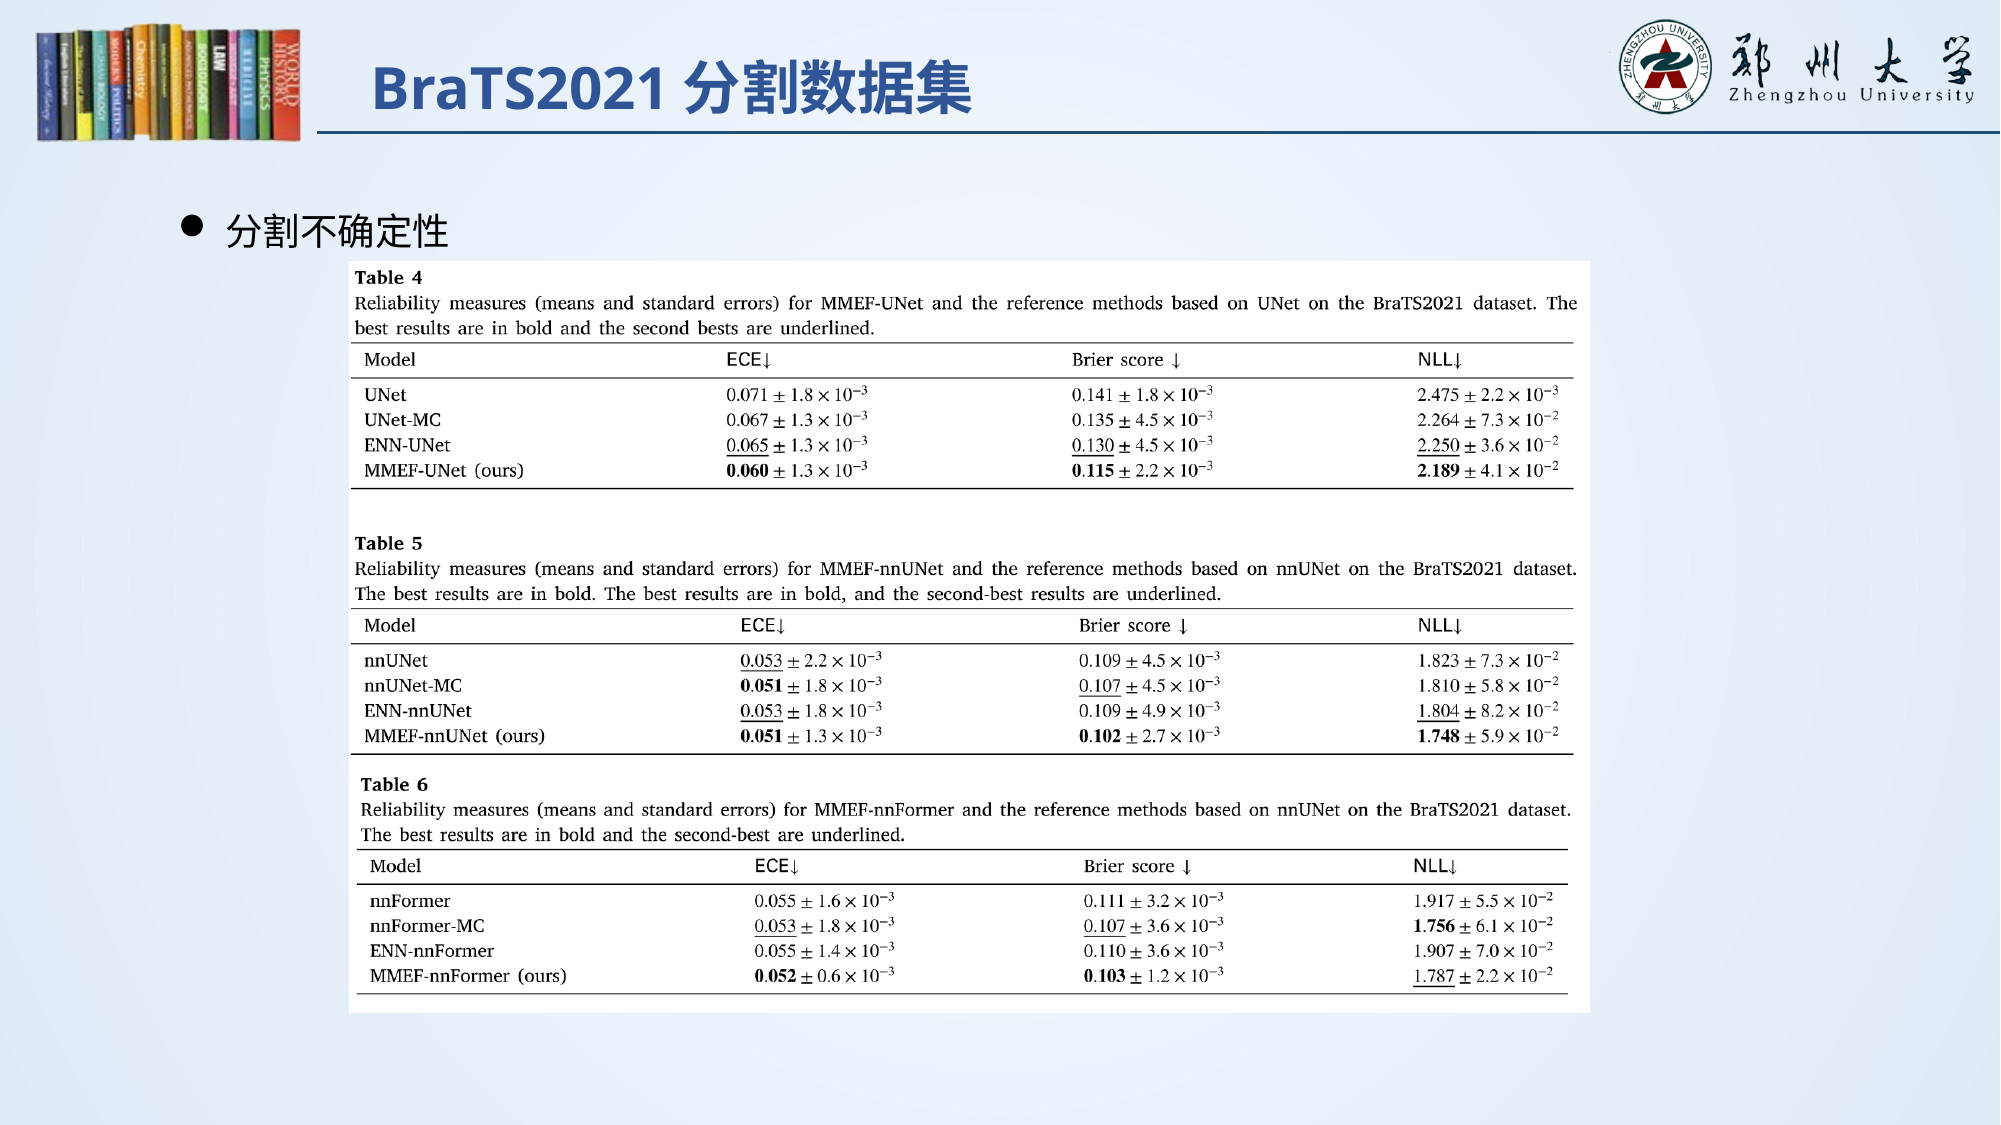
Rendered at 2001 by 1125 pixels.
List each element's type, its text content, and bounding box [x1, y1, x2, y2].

text_box 分割不确定性 [163, 200, 708, 261]
text_box BraTS2021分割数据集 [355, 43, 1160, 129]
picture [23, 0, 317, 173]
picture [349, 261, 1590, 1013]
picture [1599, 11, 1983, 123]
